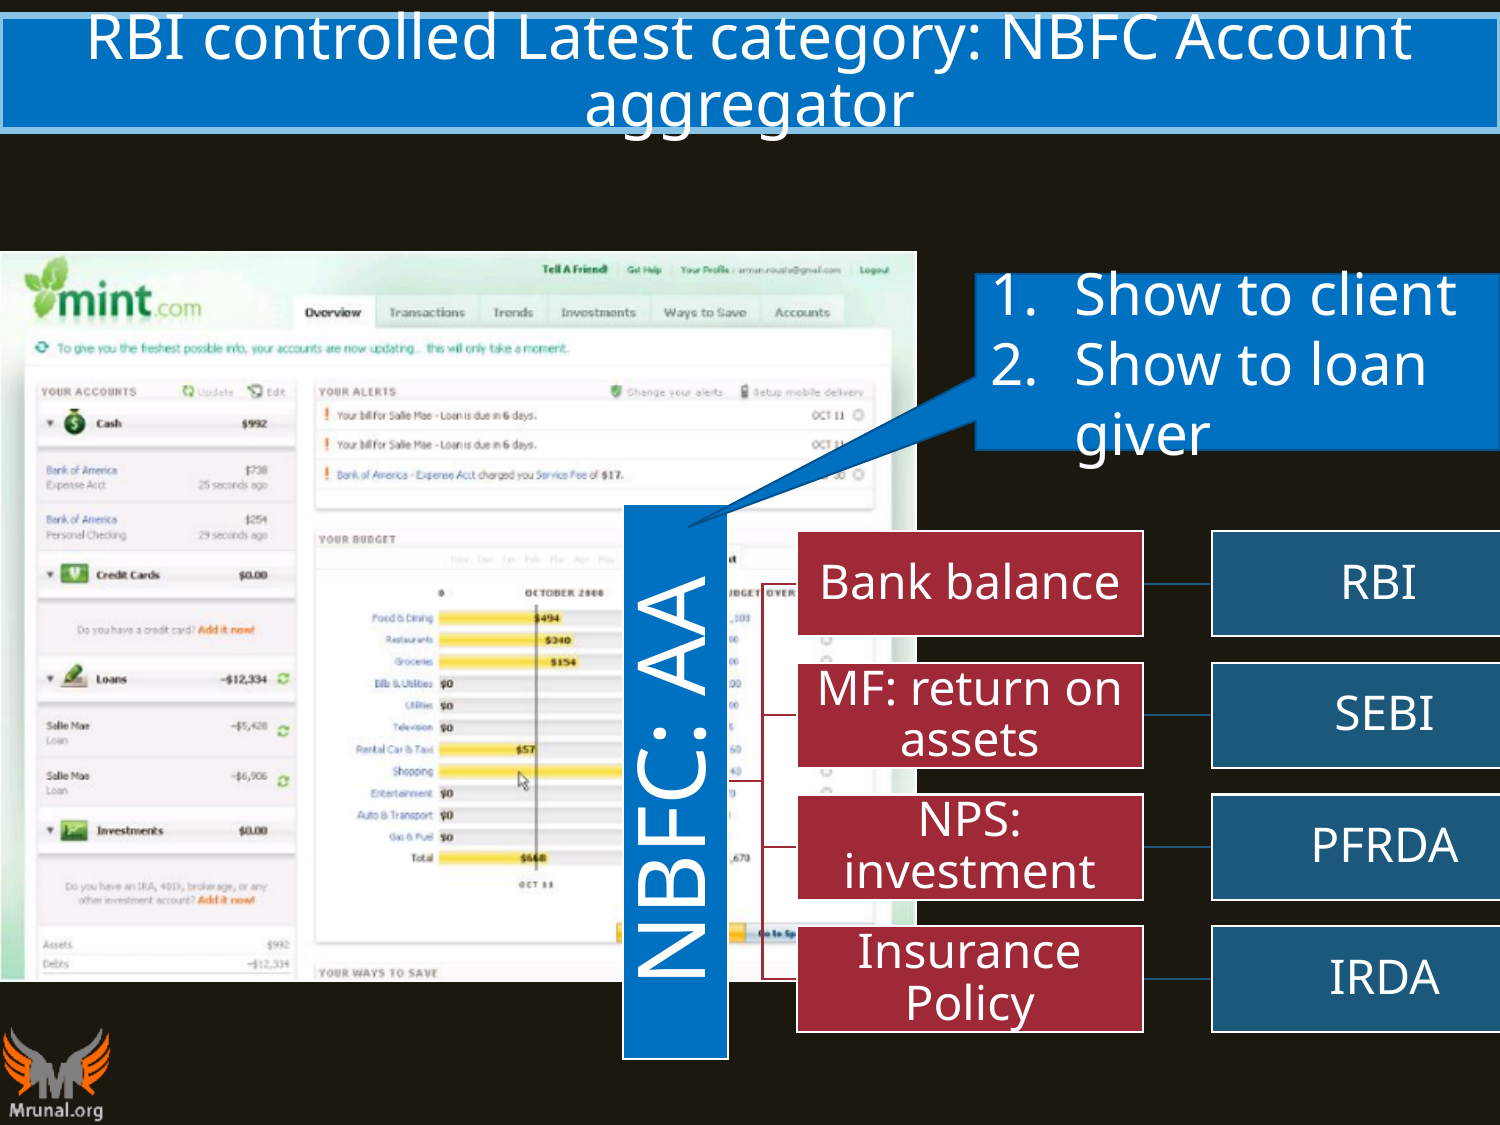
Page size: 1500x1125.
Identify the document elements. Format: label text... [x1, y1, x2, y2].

picture [0, 1024, 114, 1125]
title RBI controlled Latest category: NBFC Account aggregator [0, 12, 1500, 134]
text_box Show to client Show to loan giver [974, 272, 1500, 352]
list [622, 352, 1500, 1125]
picture [0, 251, 917, 982]
